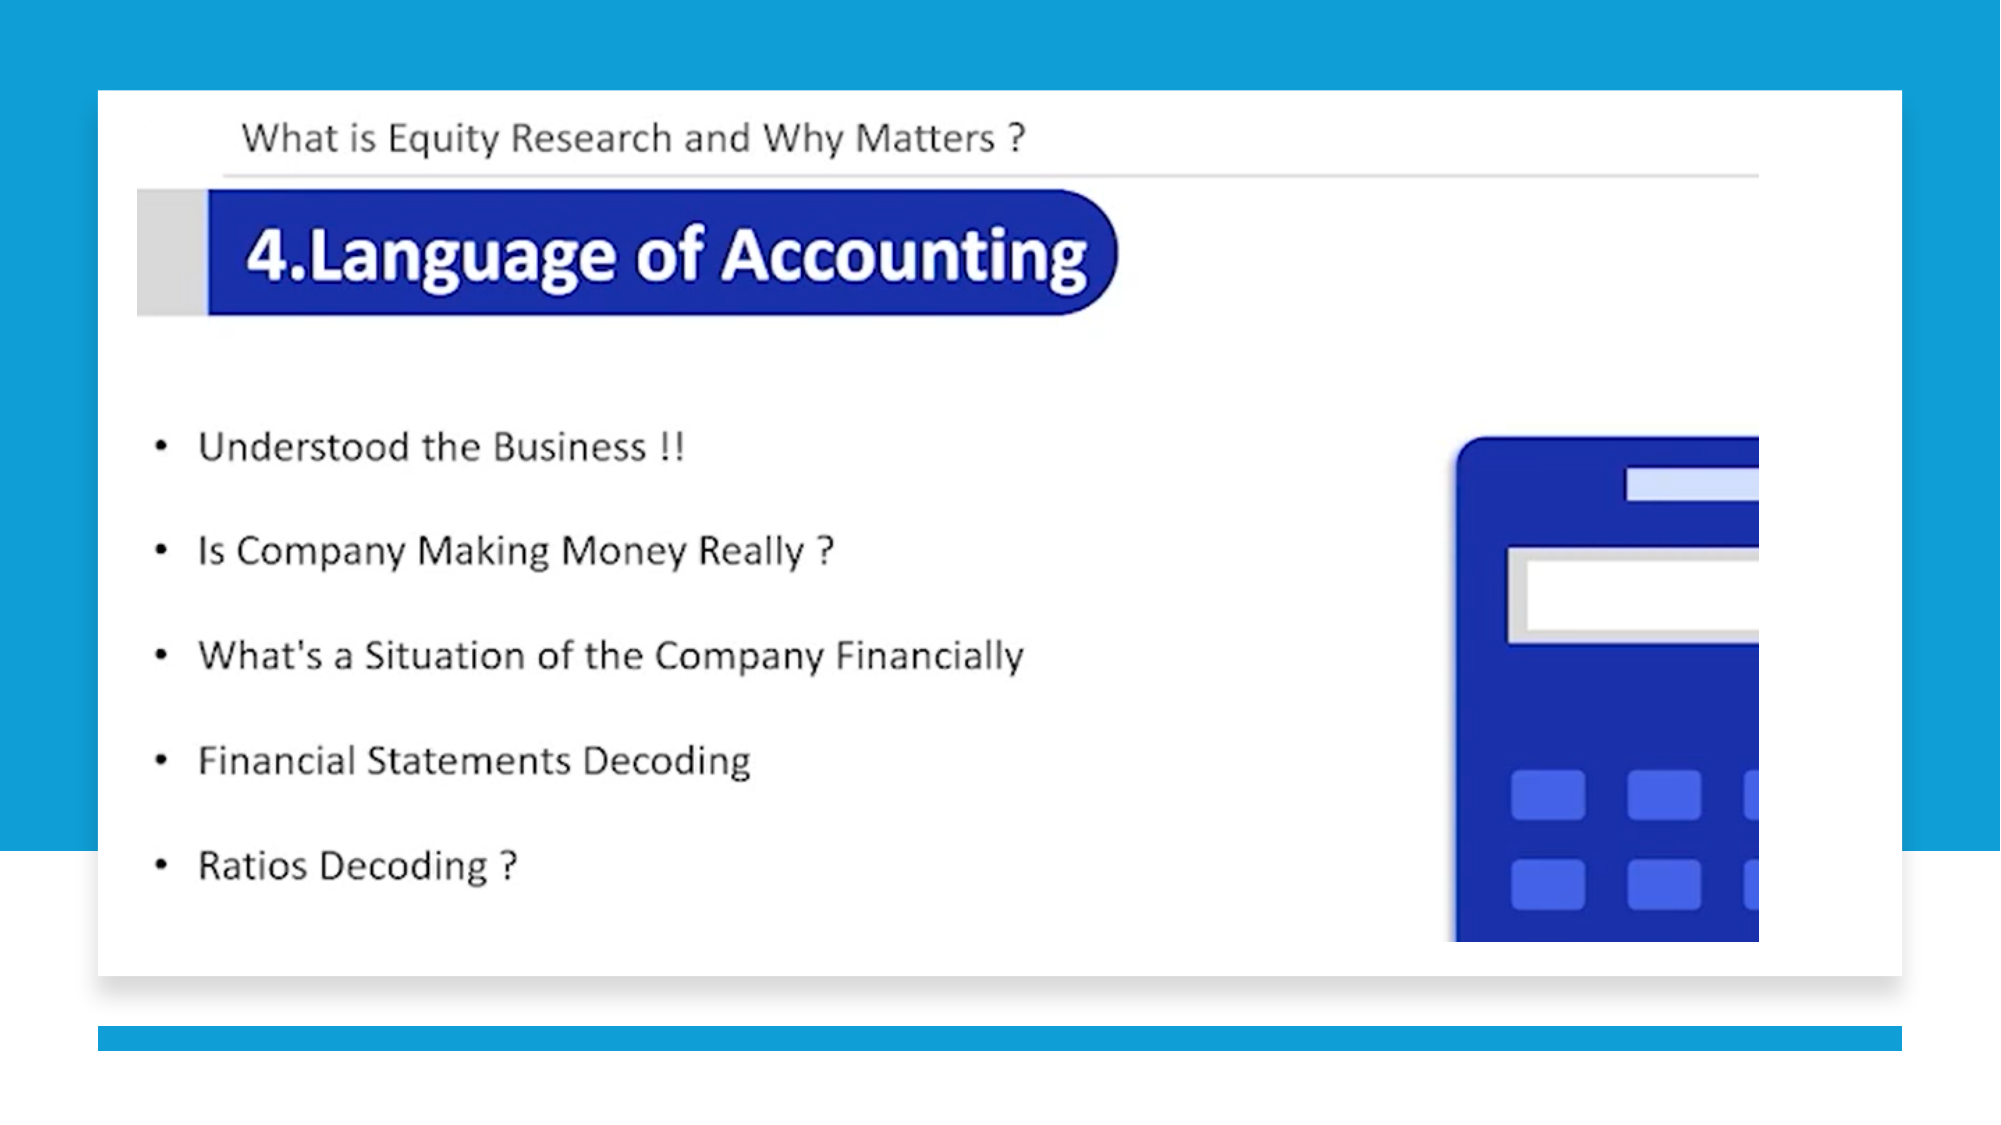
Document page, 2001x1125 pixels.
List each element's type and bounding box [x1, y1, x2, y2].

text_box [0, 0, 2000, 852]
picture [137, 106, 1759, 942]
text_box [0, 852, 2000, 1125]
text_box [96, 89, 1904, 978]
